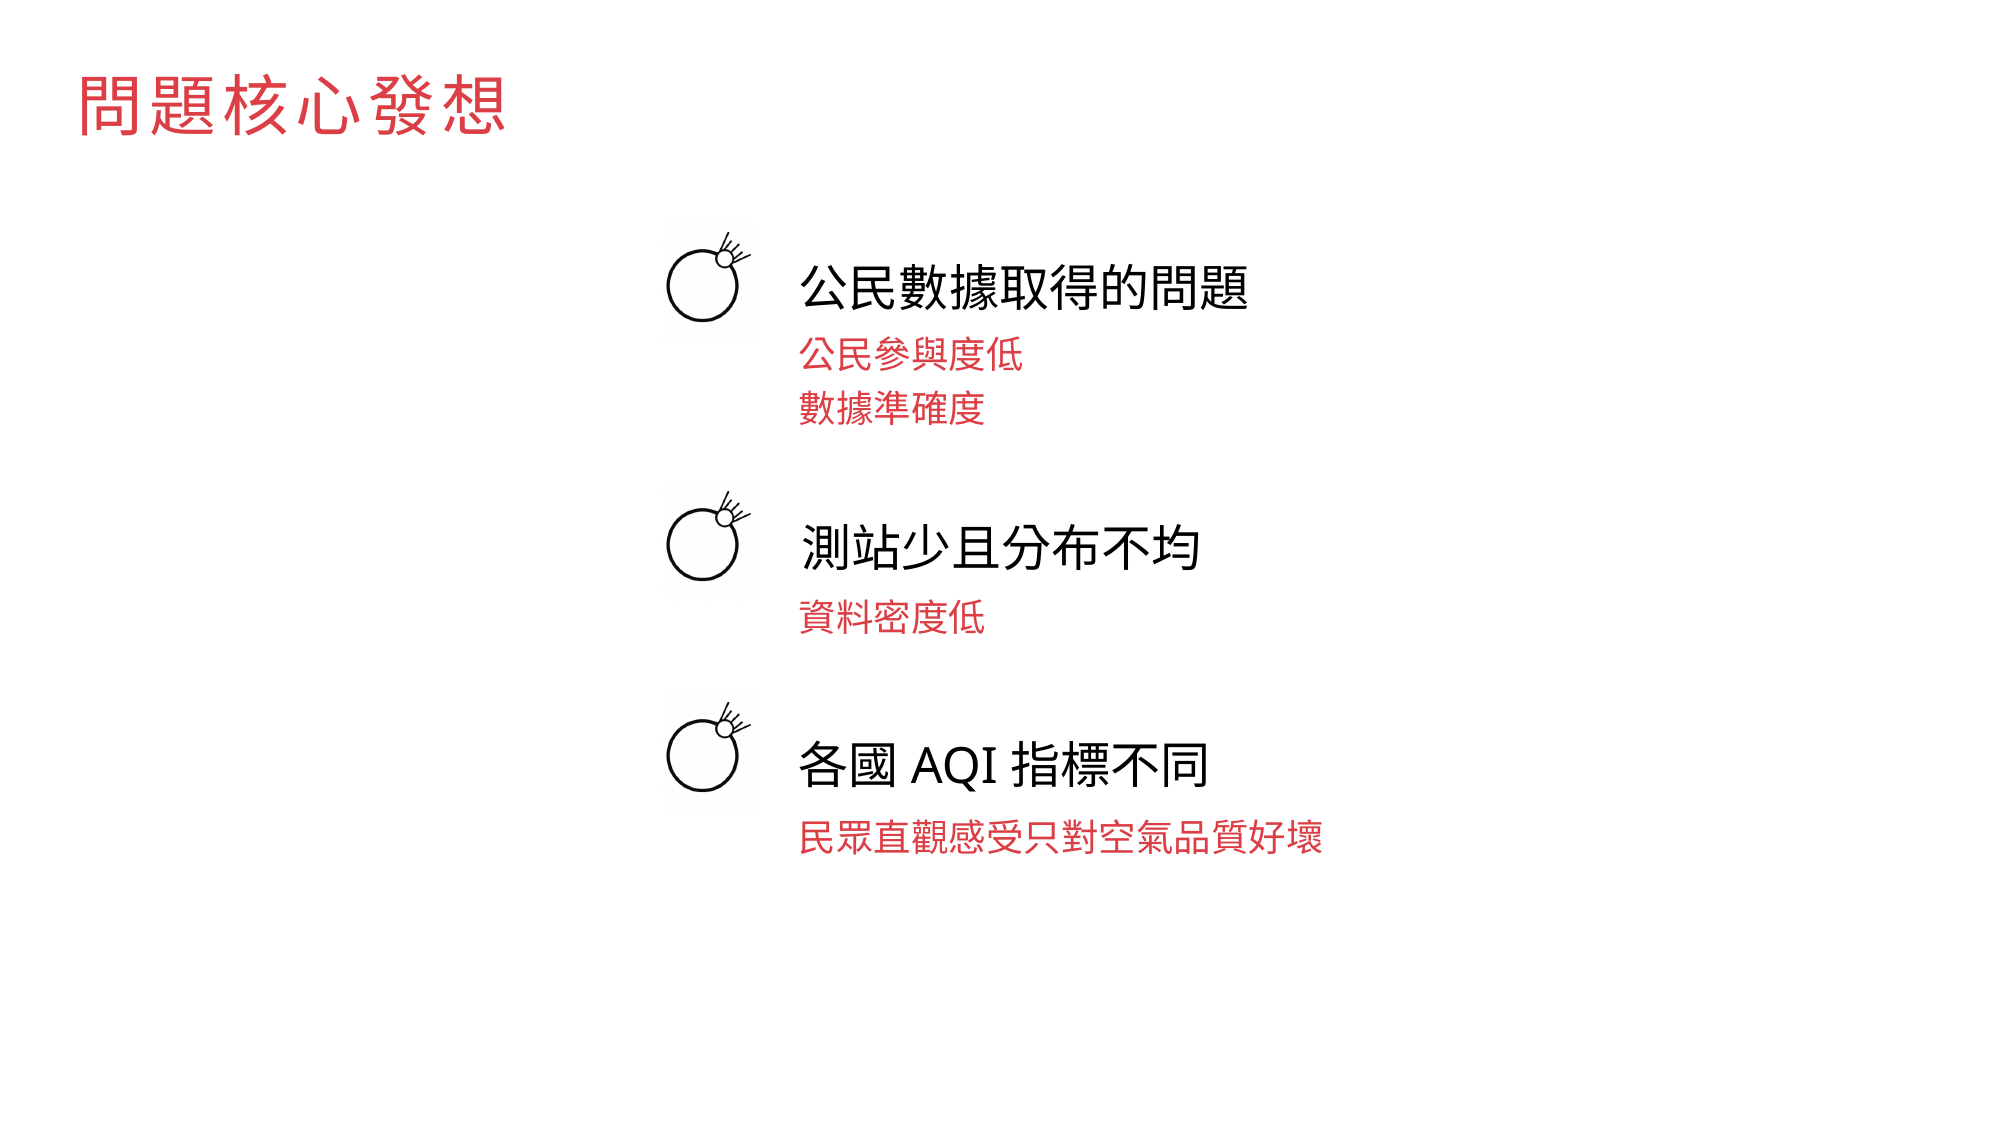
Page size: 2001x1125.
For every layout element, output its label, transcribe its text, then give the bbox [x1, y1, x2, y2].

text_box 公民參與度低 數據準確度 [783, 314, 1514, 441]
text_box 公民數據取得的問題 [783, 230, 1514, 314]
picture [661, 688, 757, 814]
text_box 民眾直觀感受只對空氣品質好壞 [783, 797, 1514, 924]
text_box 資料密度低 [783, 577, 1514, 704]
text_box 測站少且分布不均 [786, 502, 1299, 577]
picture [661, 477, 757, 603]
text_box 各國AQI指標不同 [783, 704, 1361, 797]
picture [661, 218, 757, 344]
text_box 問題核心發想 [61, 0, 1787, 218]
